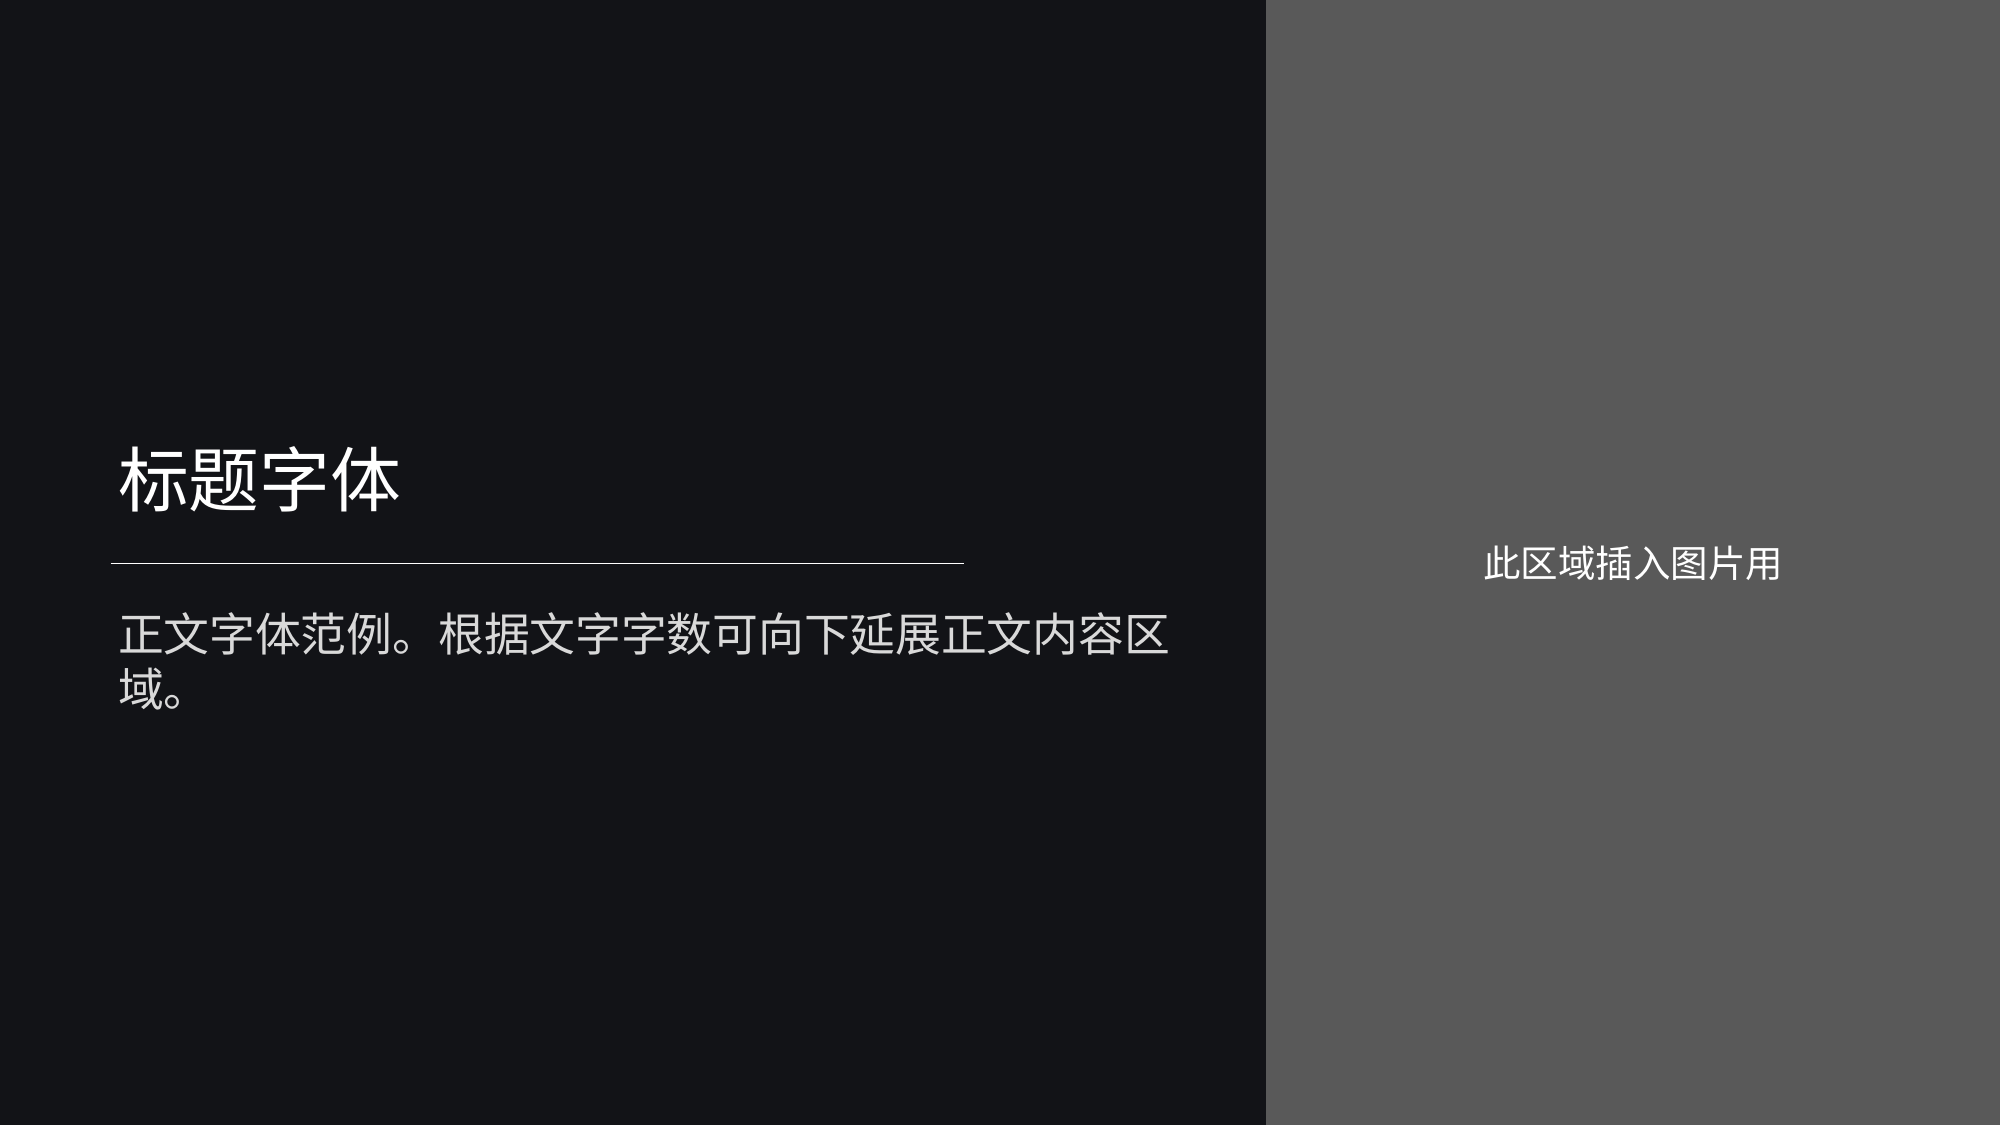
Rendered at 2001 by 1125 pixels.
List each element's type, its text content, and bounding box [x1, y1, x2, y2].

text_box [1265, 0, 2000, 1125]
text_box 正文字体范例。根据文字字数可向下延展正文内容区域。 [110, 598, 1179, 723]
picture [0, 0, 1265, 1125]
text_box 标题字体 [110, 427, 1265, 528]
